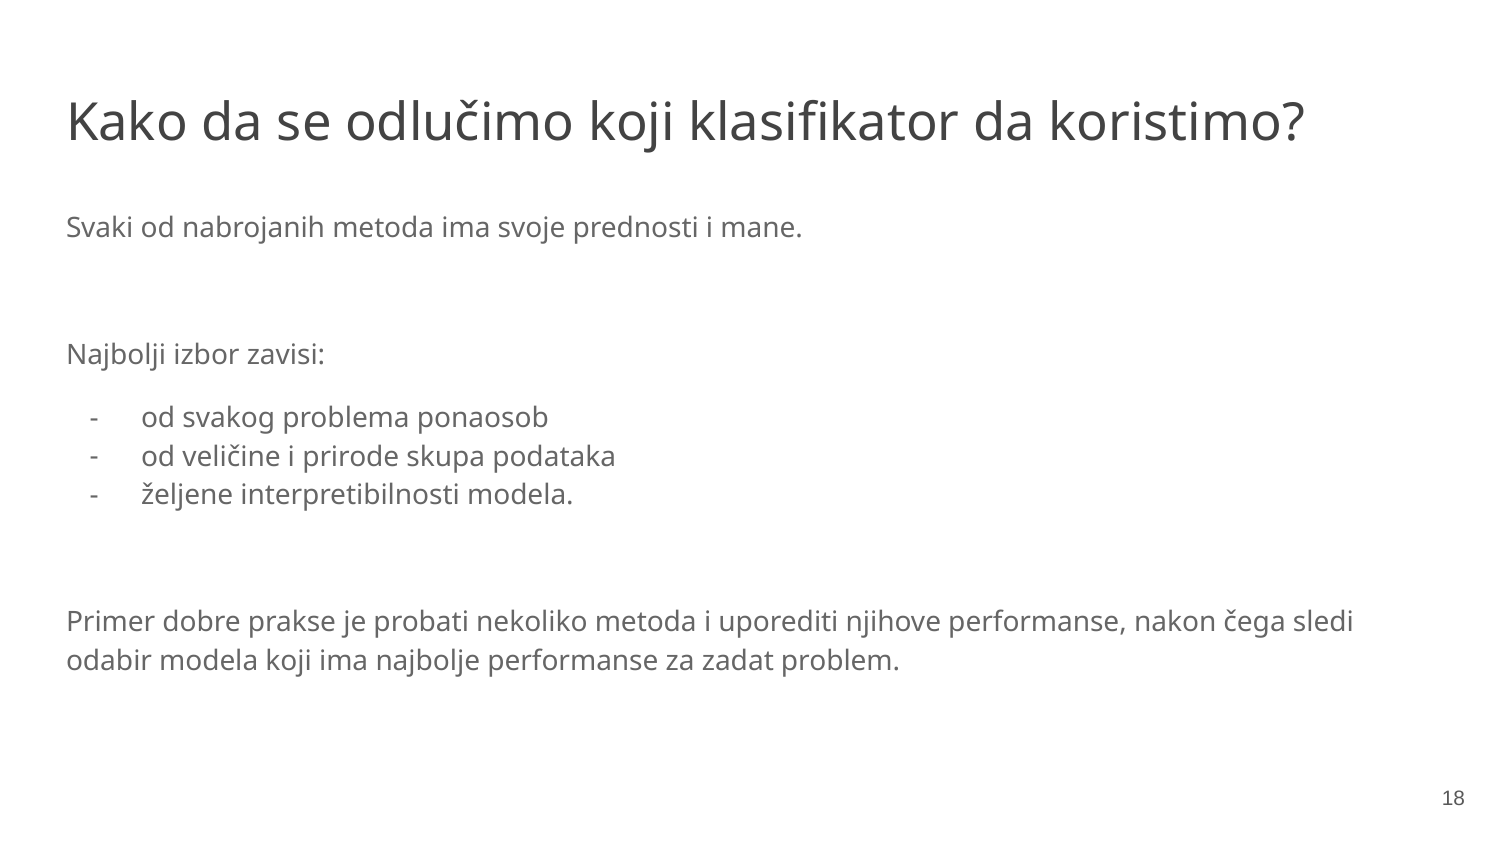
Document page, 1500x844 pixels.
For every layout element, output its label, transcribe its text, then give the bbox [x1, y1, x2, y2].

slide_number 18 [1389, 764, 1480, 830]
list Svaki od nabrojanih metoda ima svoje prednosti i mane. Najbolji izbor zavisi: od svakog problema ponaosob od veličine i prirode skupa podataka željene interpretibilnosti modela. Primer dobre prakse je probati nekoliko metoda i uporediti njihove performanse, nakon čega sledi odabir modela koji ima najbolje performanse za zadat problem. [51, 189, 1449, 750]
title Kako da se odlučimo koji klasifikator da koristimo? [51, 72, 1449, 167]
